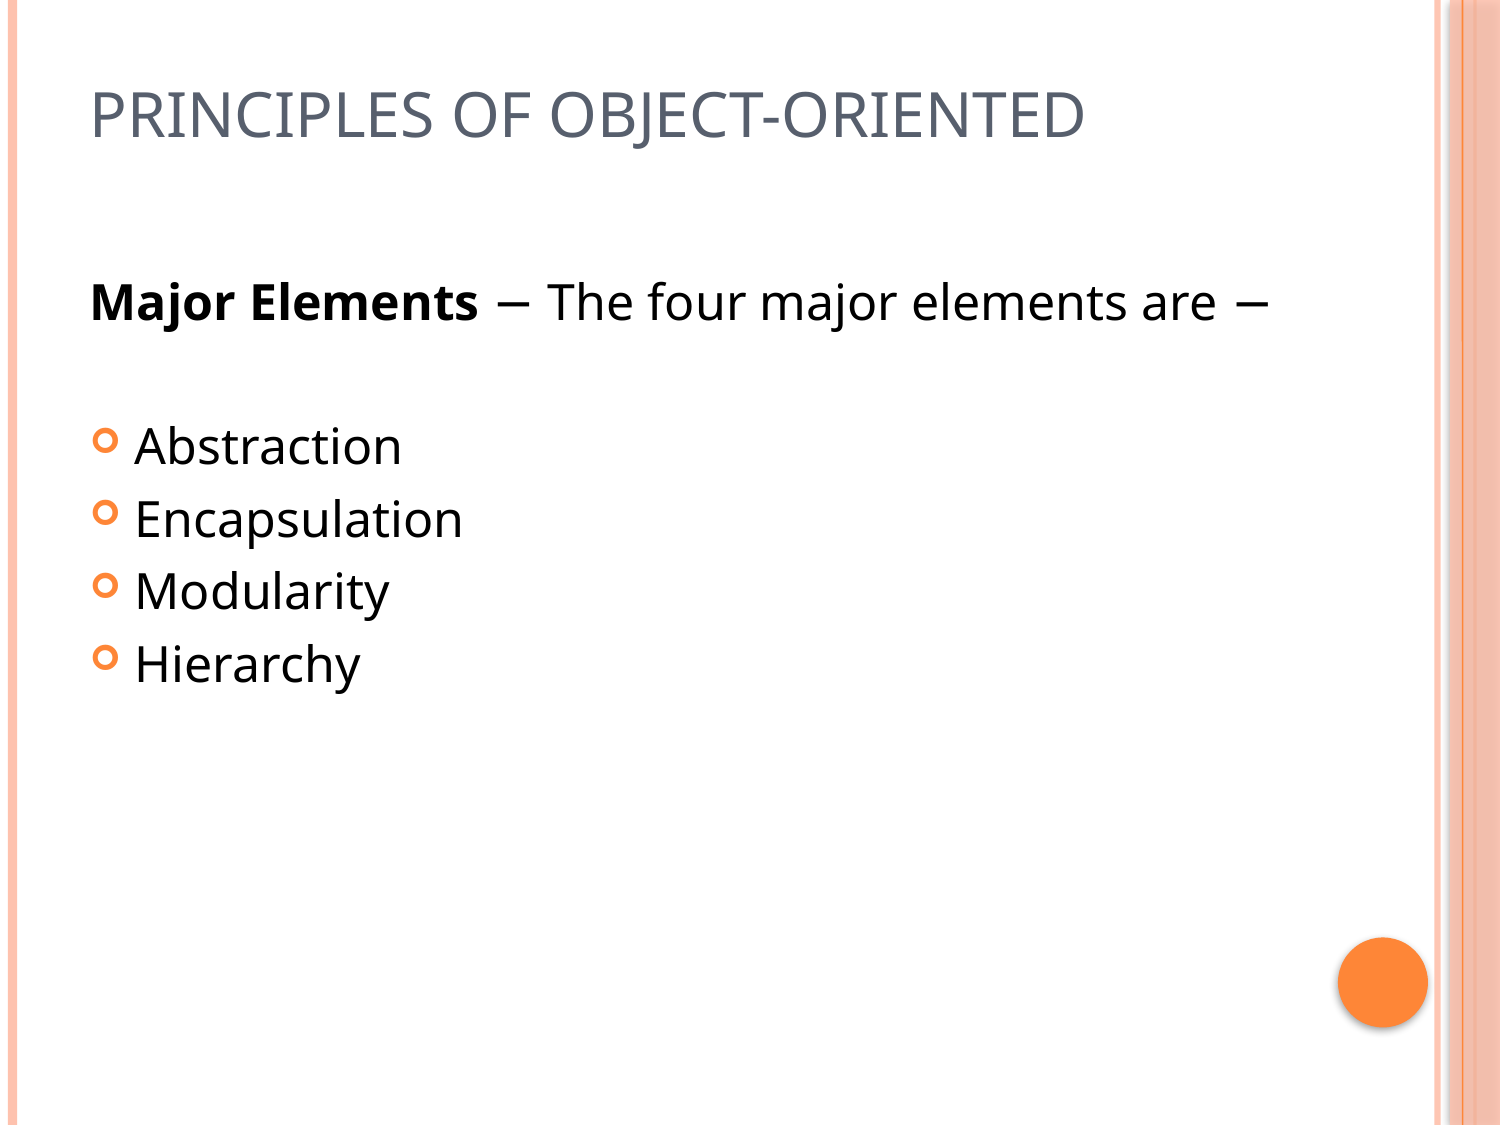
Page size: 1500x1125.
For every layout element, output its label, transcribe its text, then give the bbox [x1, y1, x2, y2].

list Major Elements − The four major elements are − Abstraction Encapsulation Modularity Hierarchy [75, 262, 1300, 1062]
title Principles of Object-Oriented [75, 45, 1300, 233]
